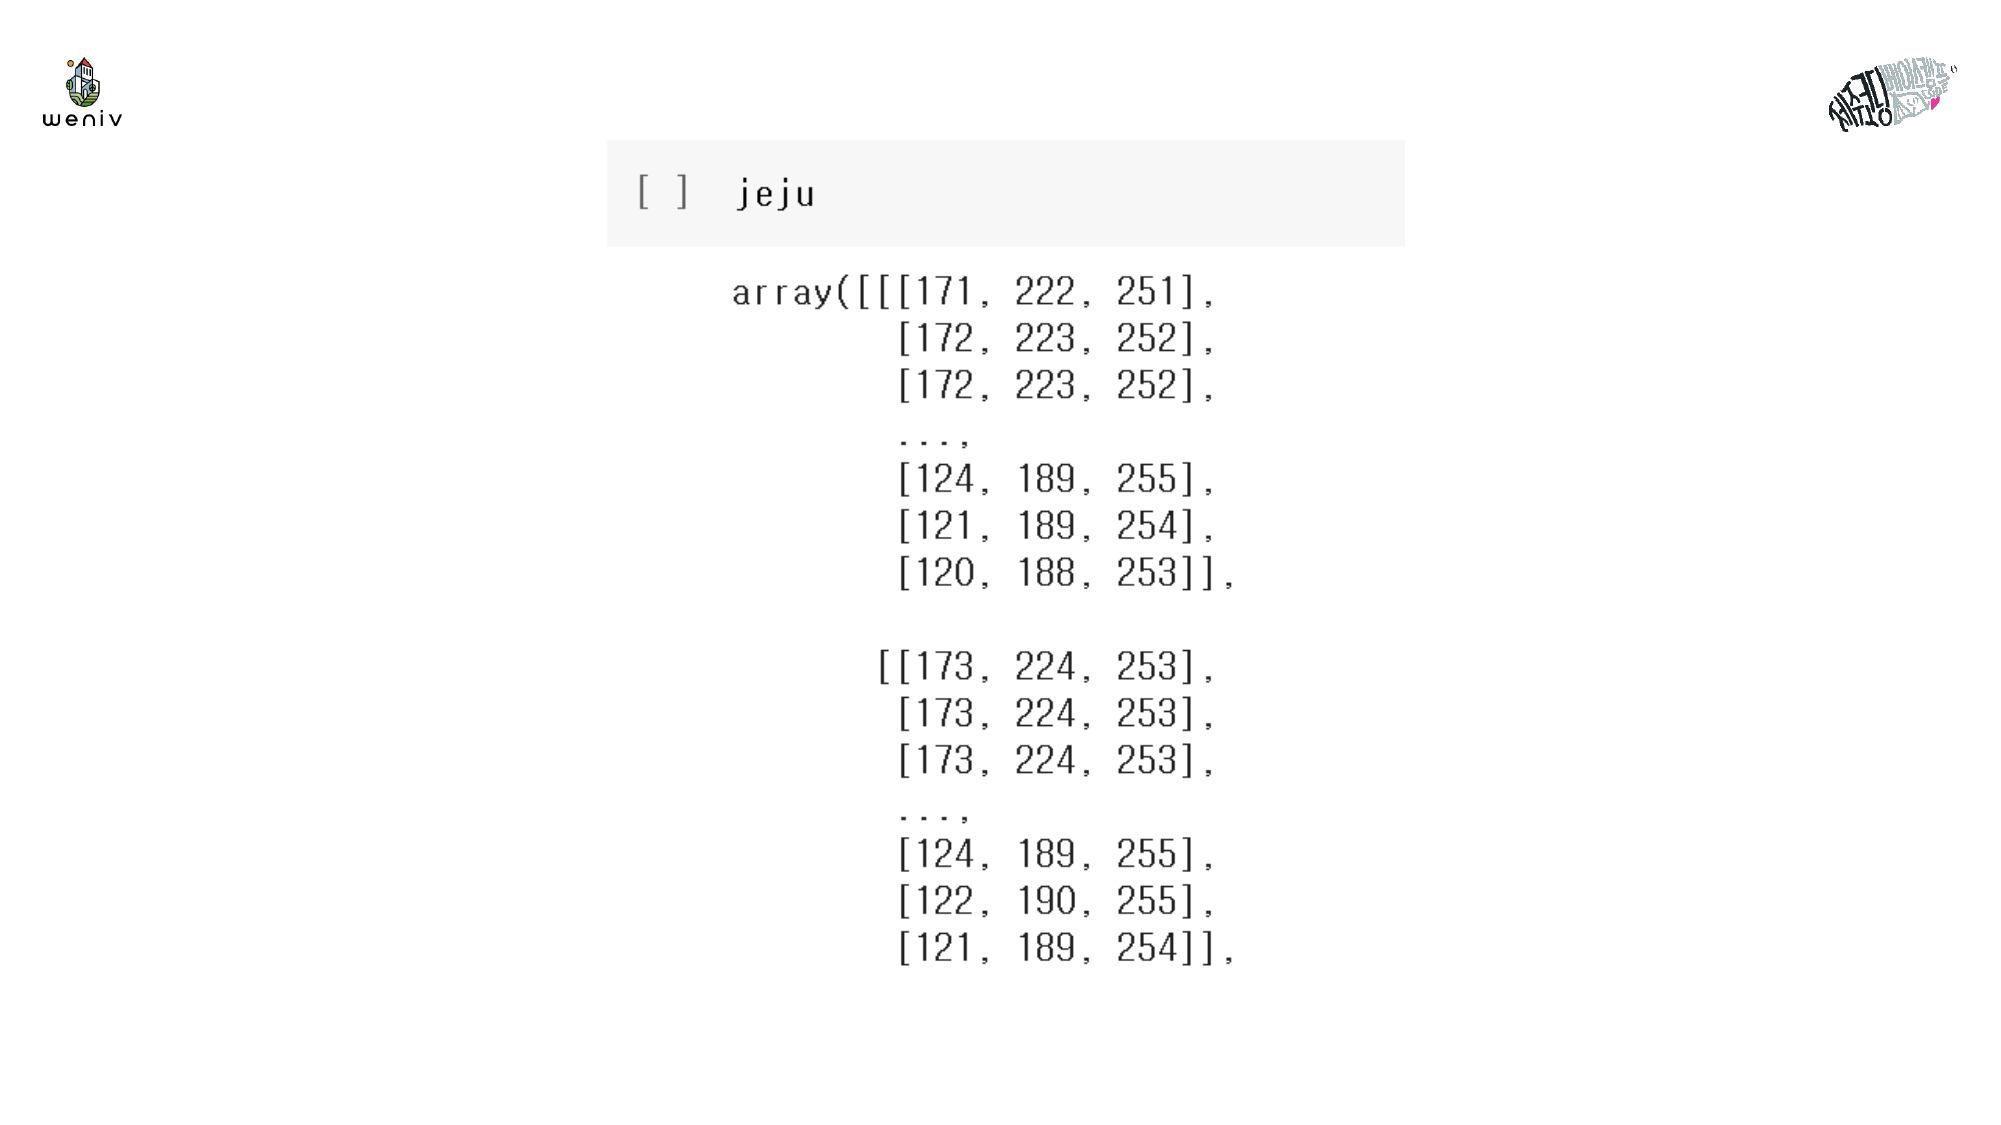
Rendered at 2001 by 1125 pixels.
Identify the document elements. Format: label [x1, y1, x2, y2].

picture [595, 128, 1405, 997]
picture [43, 57, 122, 126]
picture [1829, 57, 1957, 133]
